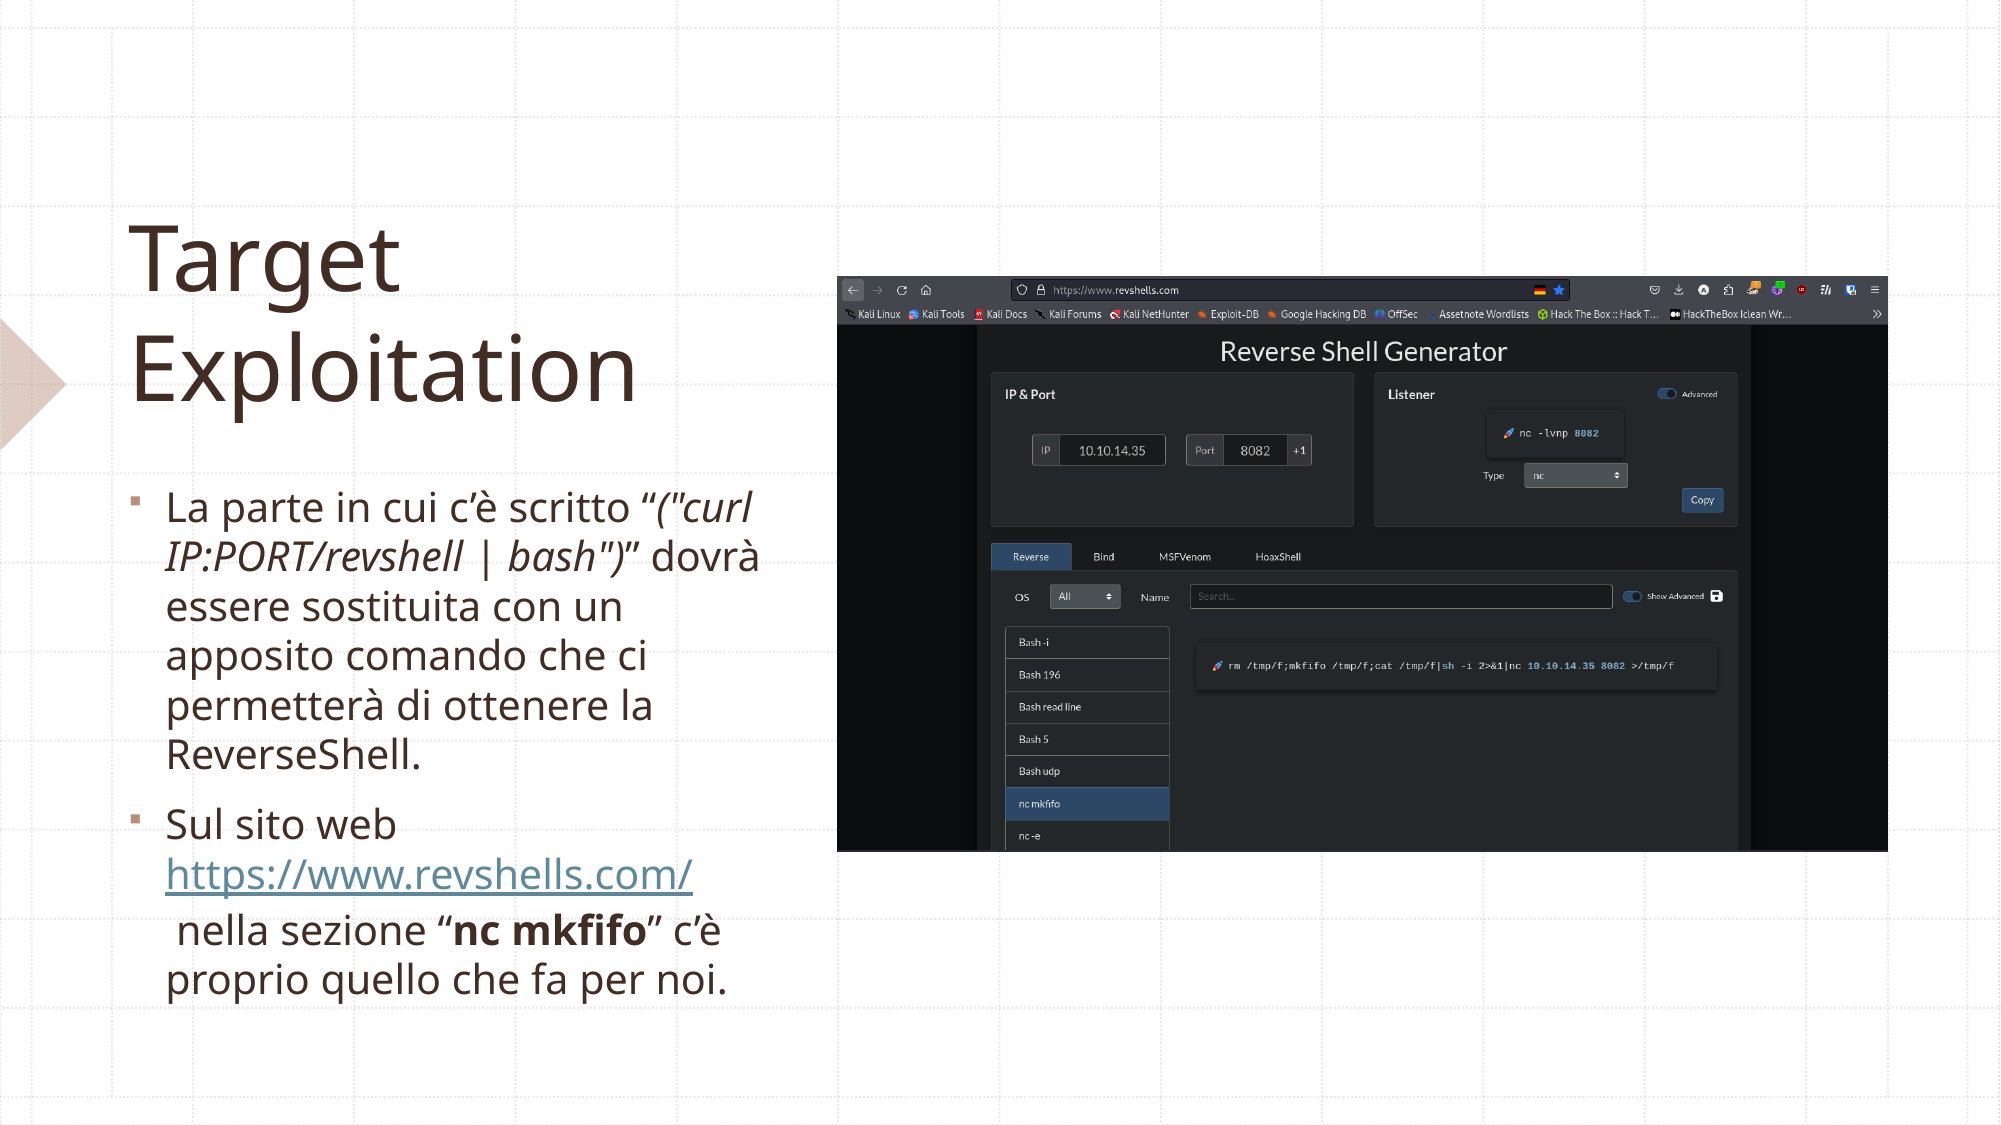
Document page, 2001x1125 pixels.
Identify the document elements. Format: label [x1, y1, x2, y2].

picture [837, 276, 1888, 852]
text_box [0, 0, 2000, 1125]
